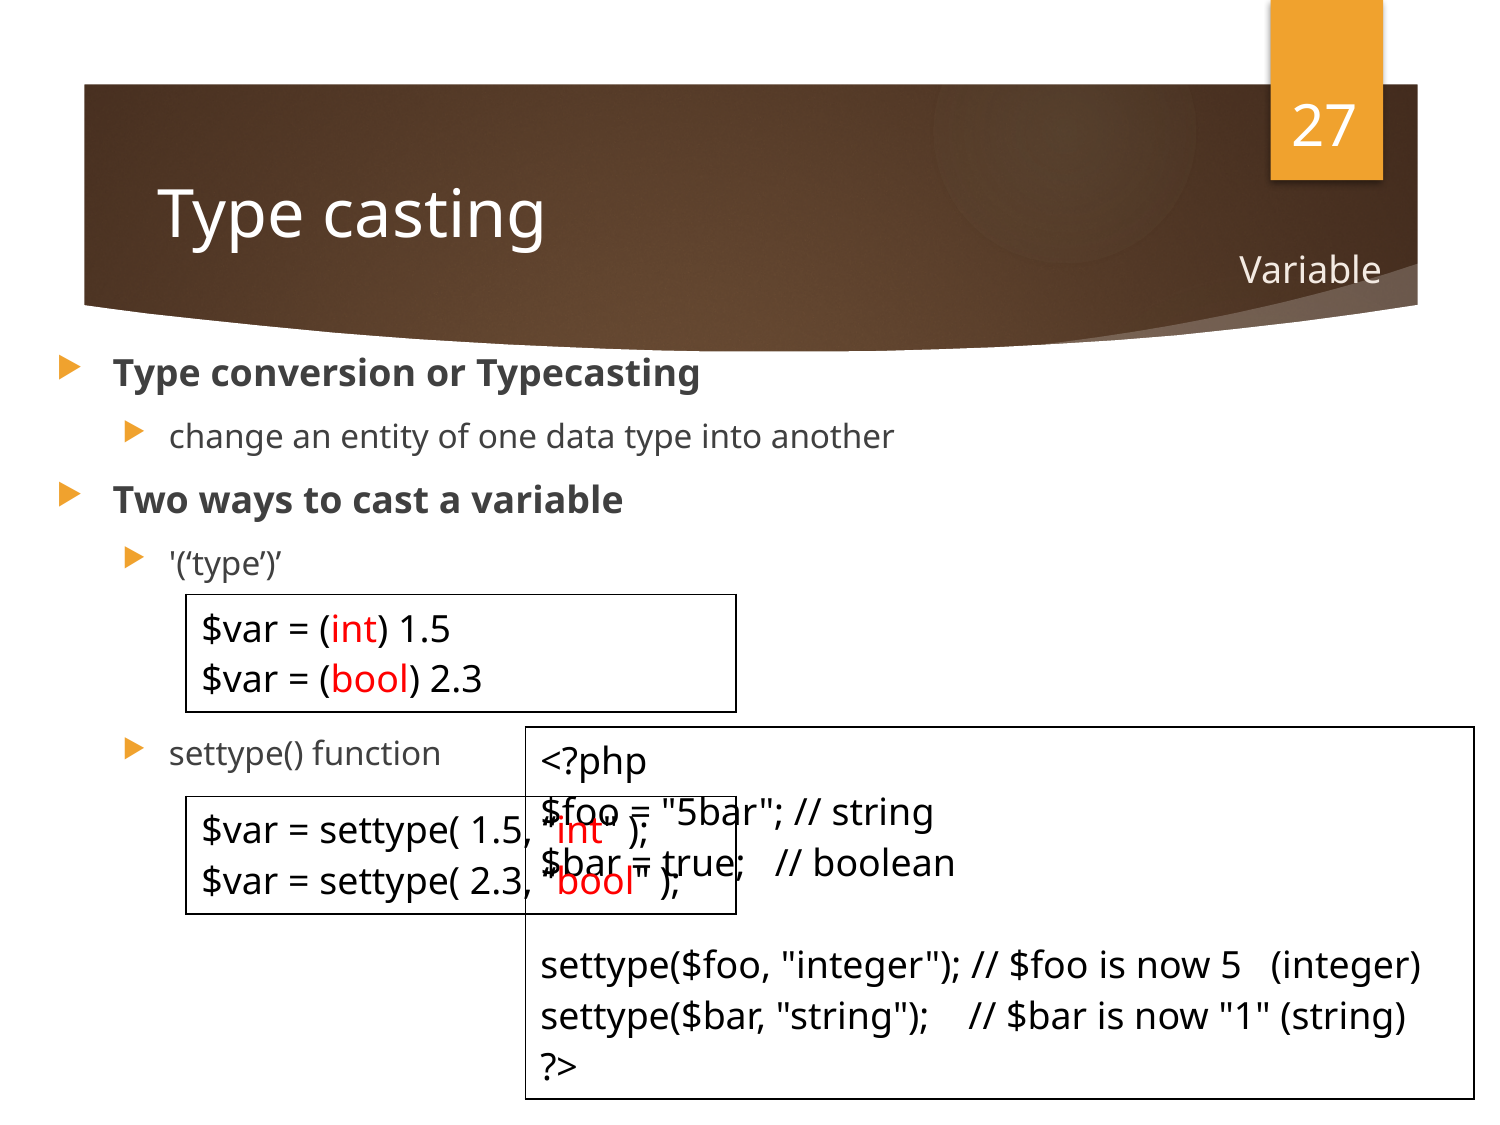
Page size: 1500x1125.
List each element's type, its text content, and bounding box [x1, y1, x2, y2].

text_box Variable [1224, 238, 1397, 298]
table_header <?php $foo = "5bar"; // string $bar = true; // boolean settype($foo, "integer"); // $foo is now 5 (integer) settype($bar, "string"); // $bar is now "1" (string) ?> [526, 728, 1473, 1098]
table_header $var = settype( 1.5, “int" ); $var = settype( 2.3, “bool" ); [187, 797, 735, 913]
list Type conversion or Typecasting change an entity of one data type into another Two ways to cast a variable '(‘type’)’ settype() function [41, 341, 1448, 1038]
slide_number 27 [1259, 48, 1390, 175]
title Type casting [142, 152, 1183, 269]
table_header $var = (int) 1.5 $var = (bool) 2.3 [187, 595, 735, 711]
